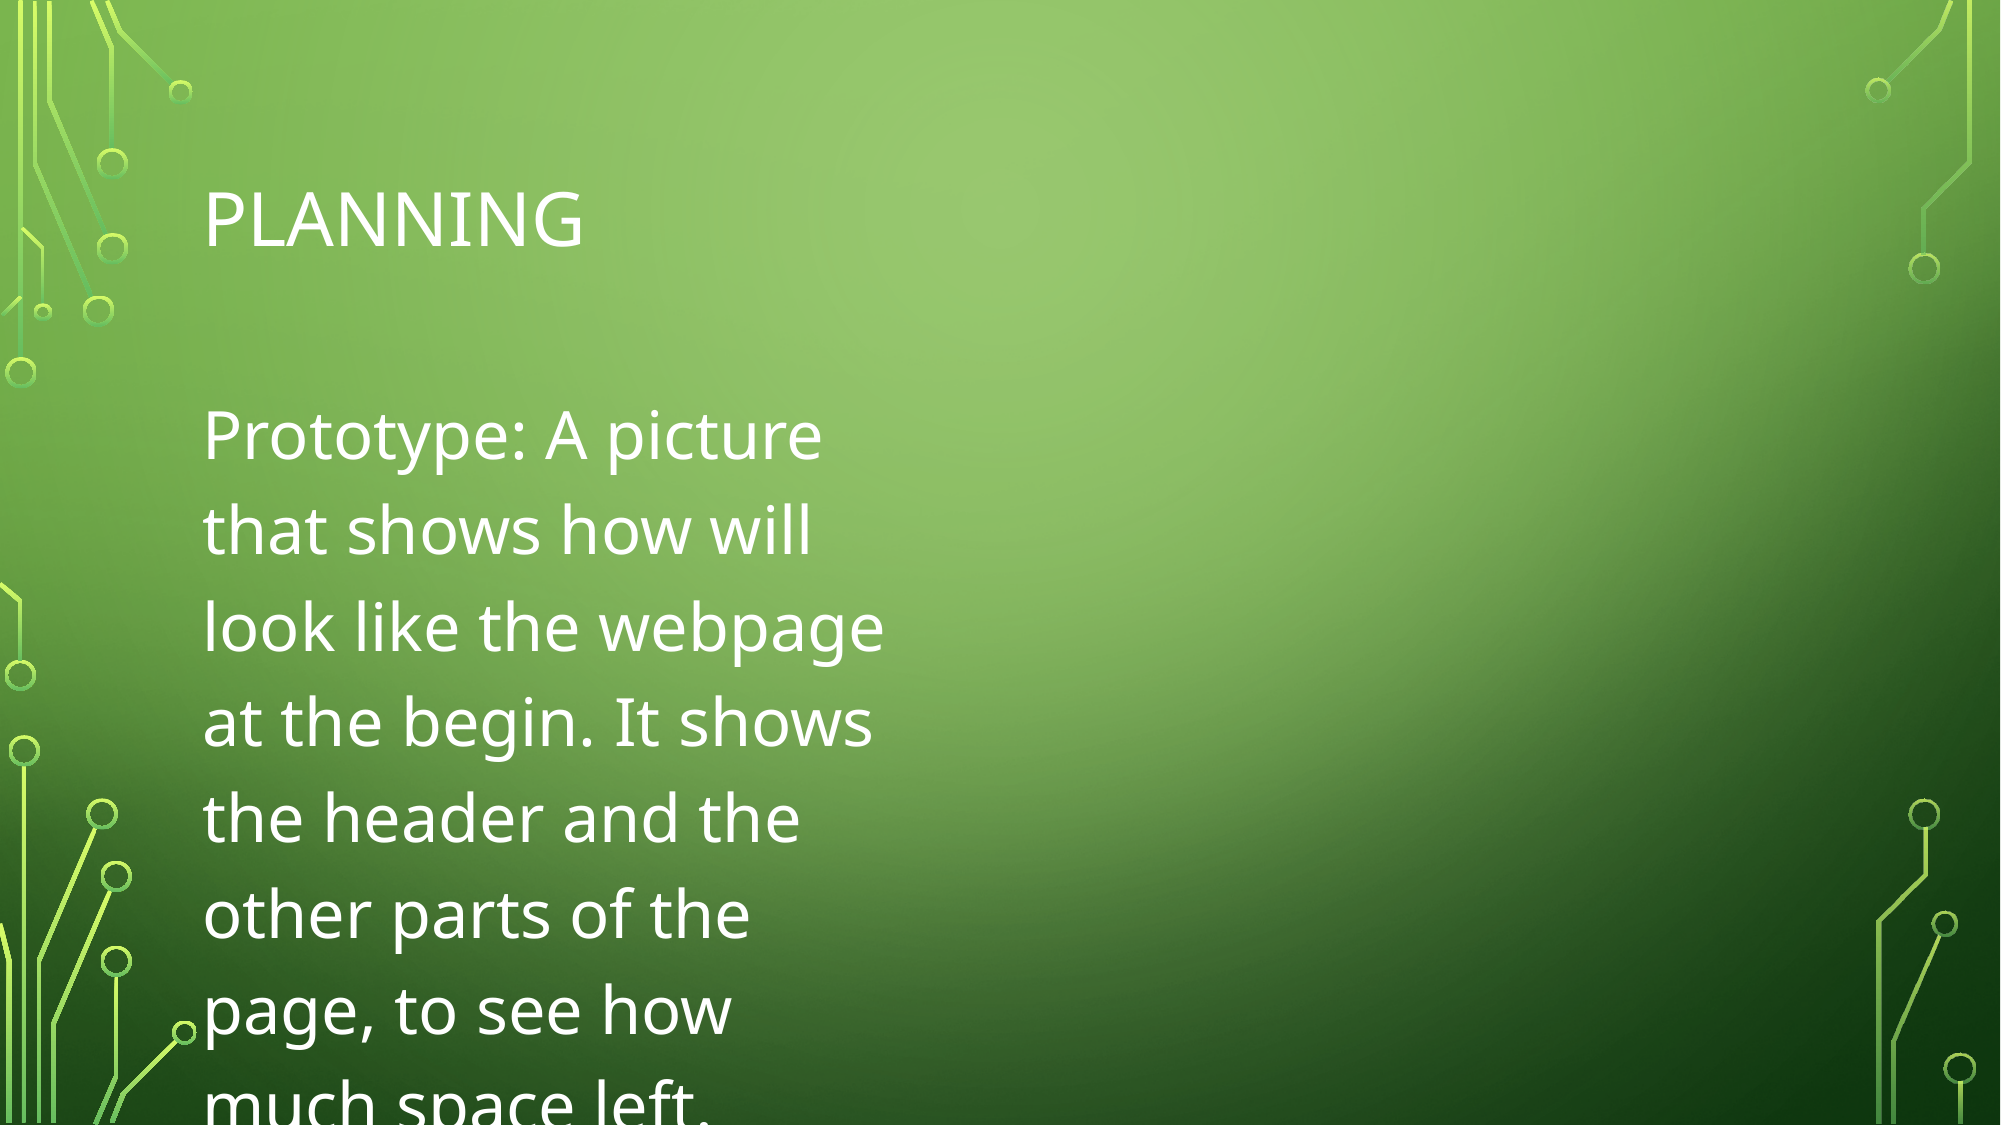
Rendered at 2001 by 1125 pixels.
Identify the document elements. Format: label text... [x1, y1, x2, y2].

title Planning [187, 101, 1813, 344]
list Prototype: A picture that shows how will look like the webpage at the begin. It shows the header and the other parts of the page, to see how much space left. [187, 369, 922, 1050]
